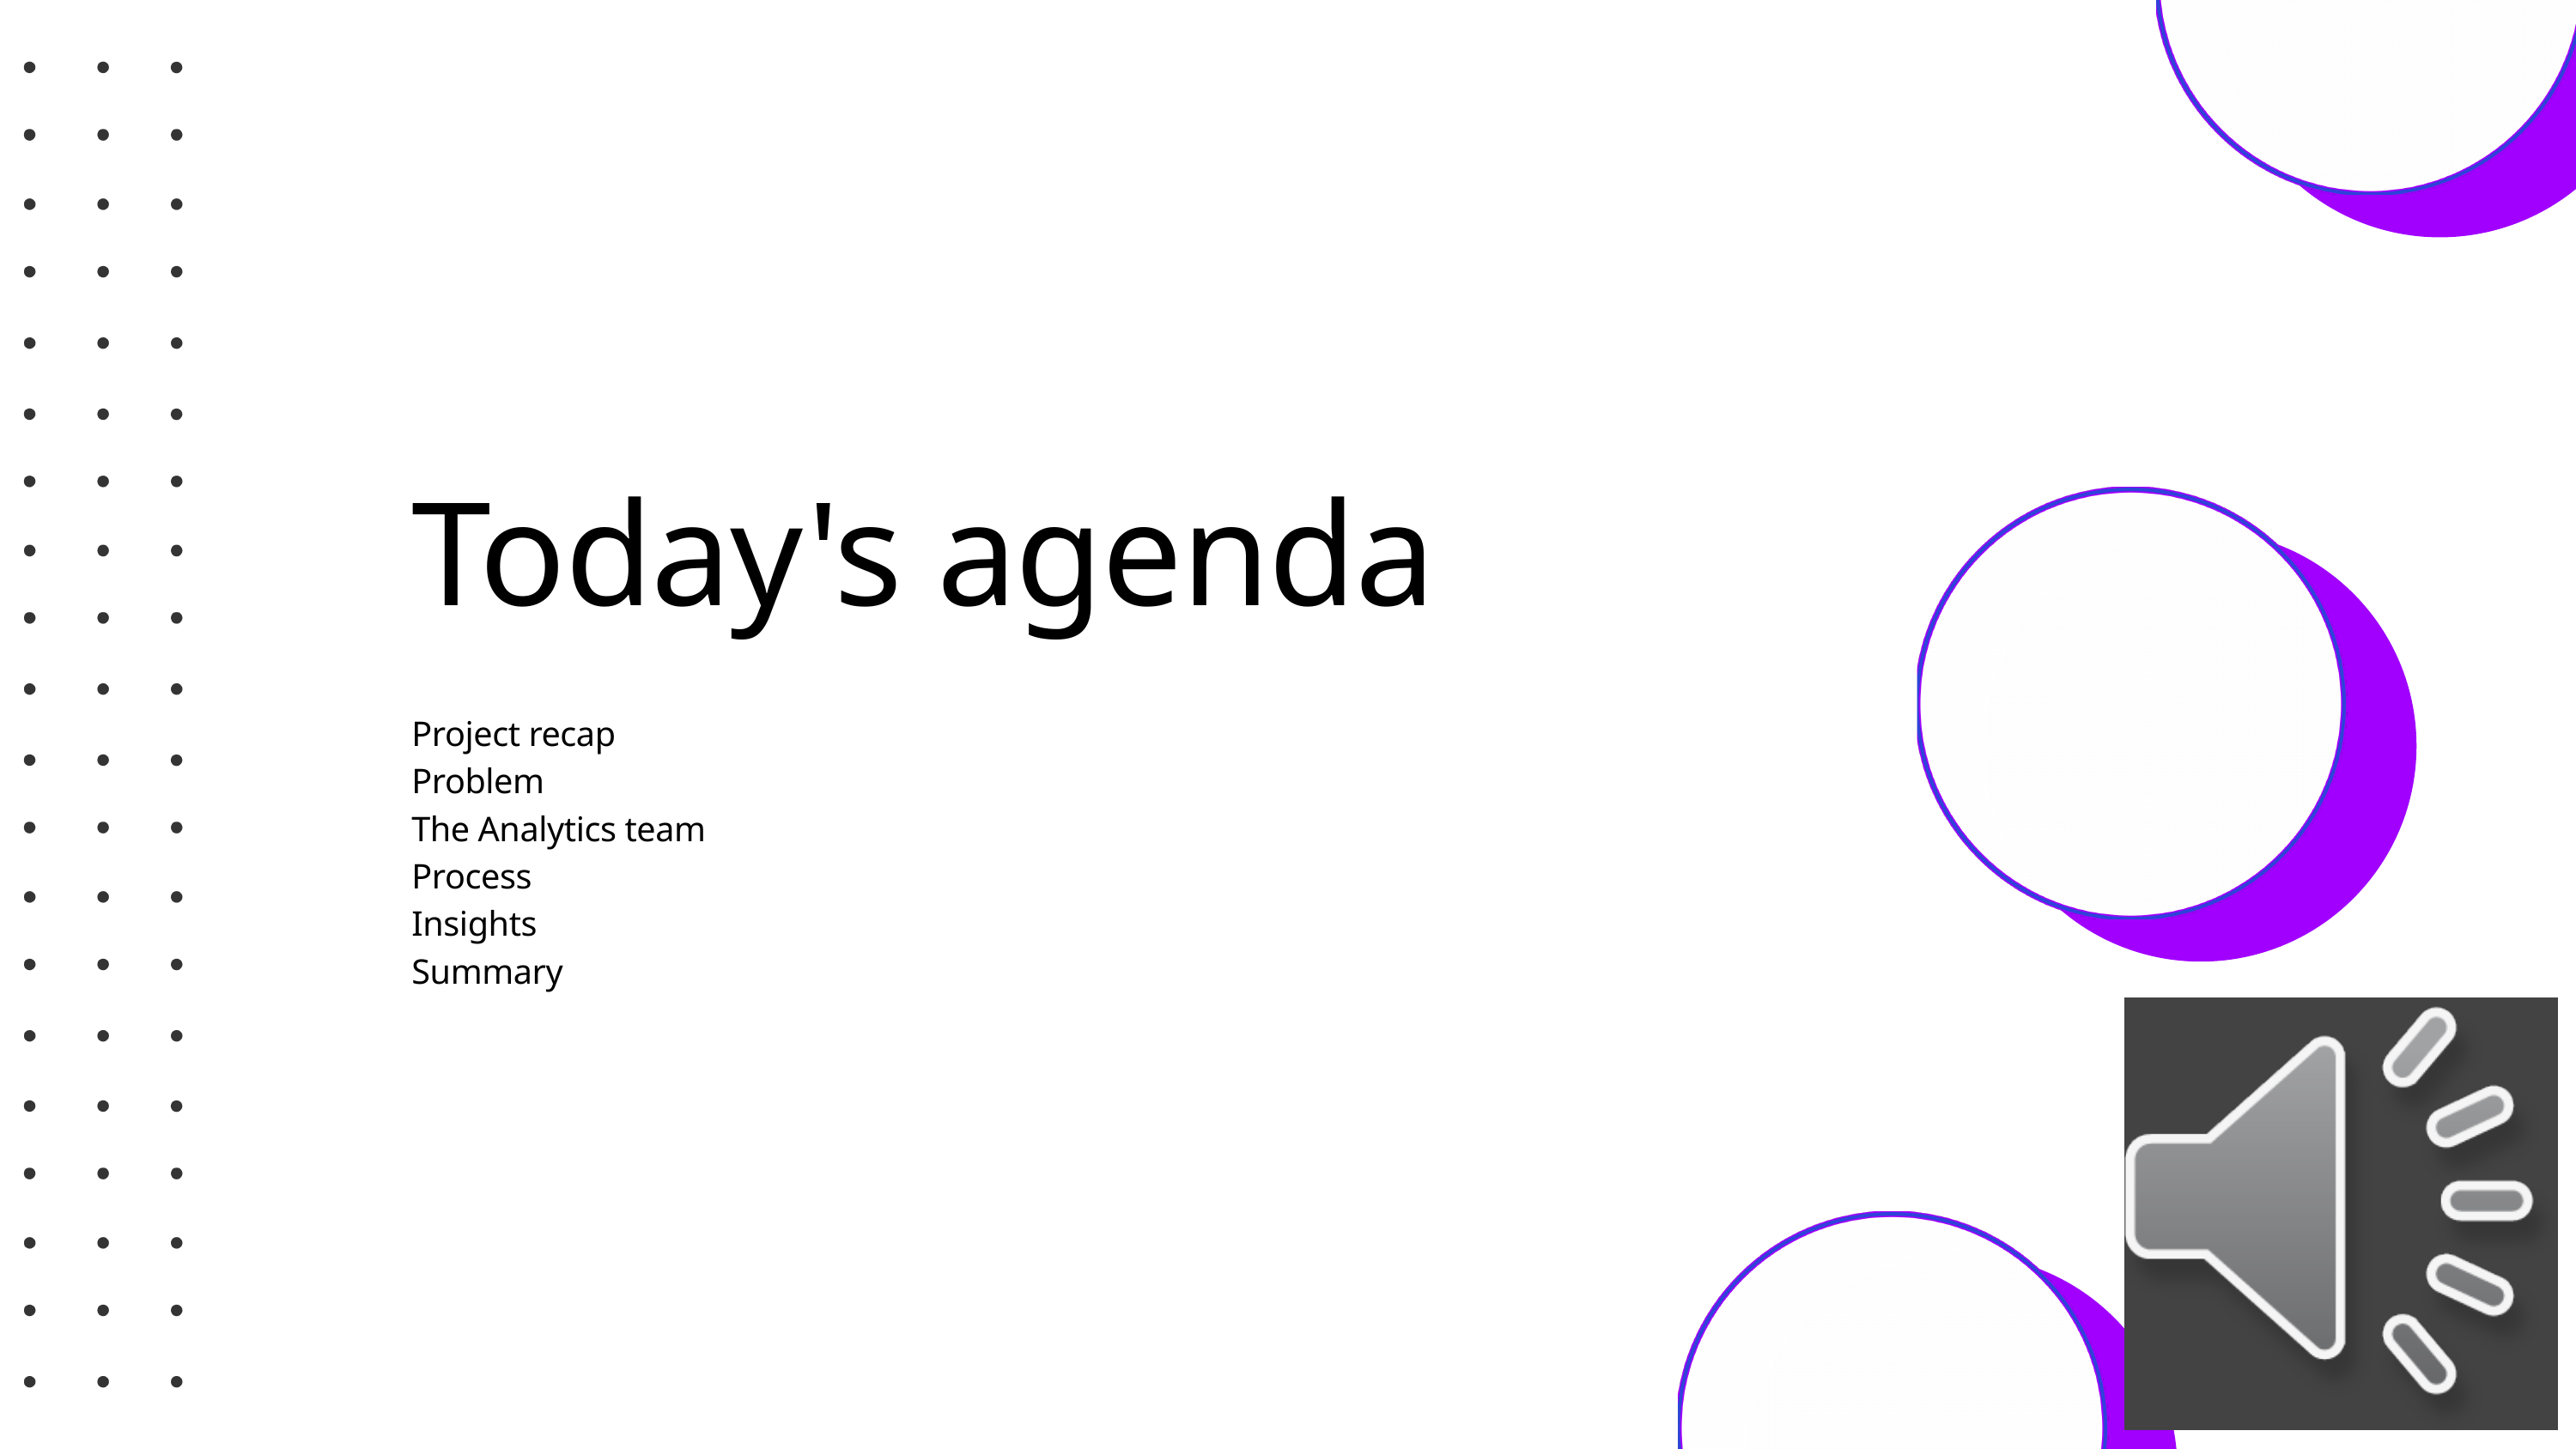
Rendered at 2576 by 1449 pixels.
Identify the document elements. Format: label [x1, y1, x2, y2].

text_box [1677, 1210, 2178, 1449]
text_box [411, 462, 1634, 993]
text_box [0, 57, 187, 1392]
picture [2123, 996, 2560, 1432]
text_box [2155, 0, 2576, 238]
text_box [1917, 487, 2417, 962]
